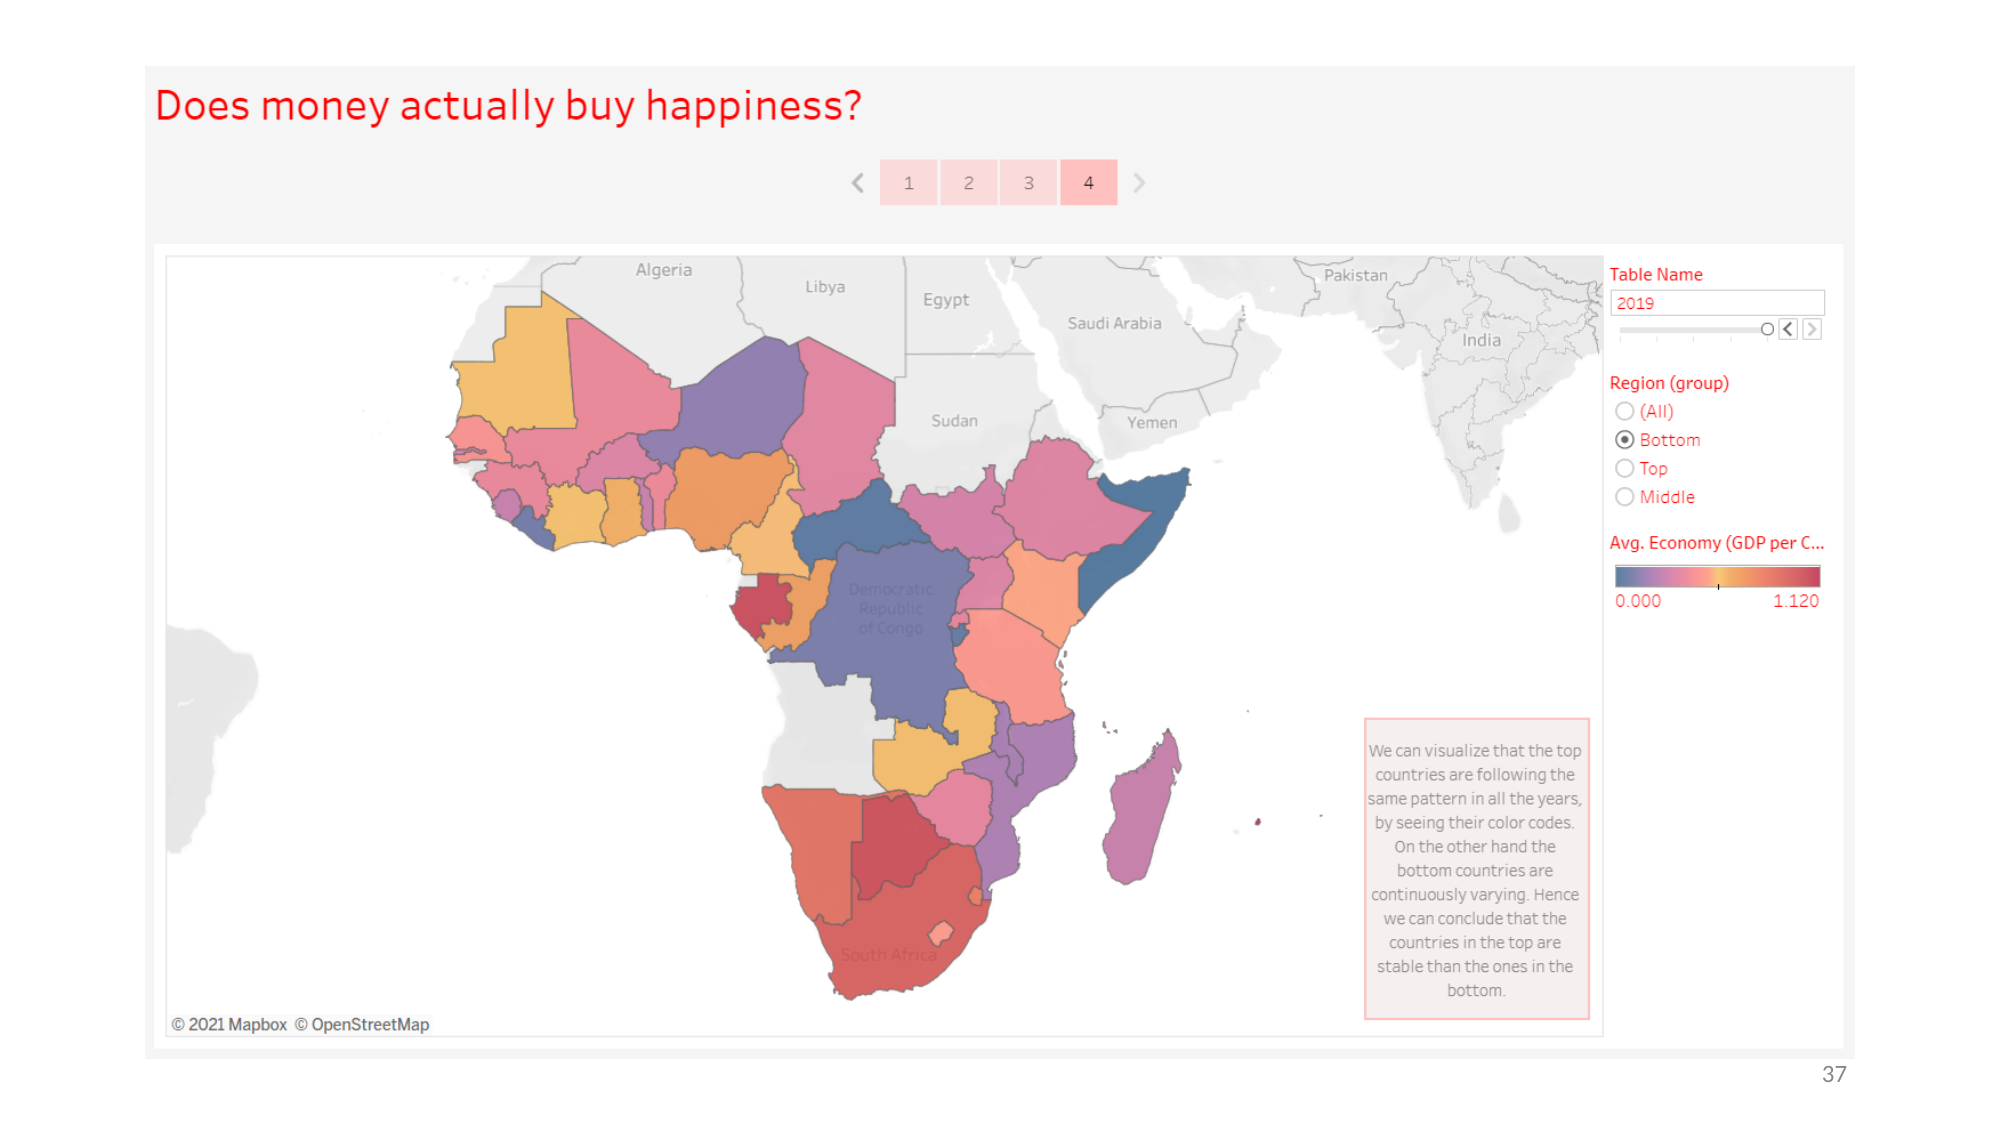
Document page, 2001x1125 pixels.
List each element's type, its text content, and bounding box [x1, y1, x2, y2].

slide_number 37 [1412, 1042, 1863, 1103]
picture [145, 65, 1855, 1060]
